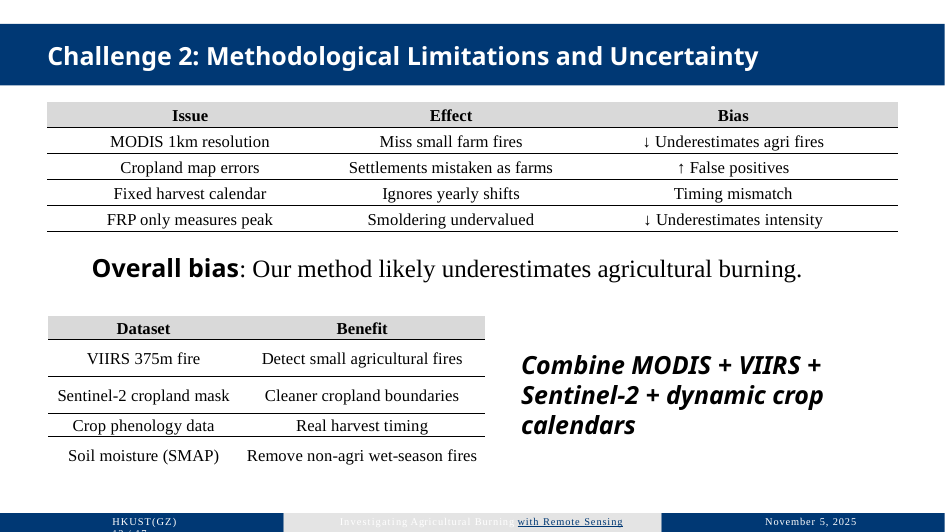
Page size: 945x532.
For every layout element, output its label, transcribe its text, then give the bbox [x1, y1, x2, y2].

table_cell Miss small farm fires [333, 128, 569, 153]
table_cell Smoldering undervalued [333, 206, 569, 231]
table_cell FRP only measures peak [47, 206, 333, 231]
text_box Overall bias: Our method likely underestimates agricultural burning. [76, 245, 889, 291]
table_cell Settlements mistaken as farms [333, 154, 569, 179]
table_cell Detect small agricultural fires [239, 340, 485, 376]
table_cell ↑ False positives [569, 154, 898, 179]
table_cell MODIS 1km resolution [47, 128, 333, 153]
table_header Bias [569, 102, 898, 127]
table_cell Crop phenology data [48, 414, 239, 436]
table_header Effect [333, 102, 569, 127]
table_cell Soil moisture (SMAP) [48, 437, 239, 473]
table_cell Cropland map errors [47, 154, 333, 179]
table_cell Real harvest timing [239, 414, 485, 436]
table_header Dataset [48, 316, 239, 339]
table_header Benefit [239, 316, 485, 339]
table_cell Sentinel-2 cropland mask [48, 377, 239, 413]
table_cell Cleaner cropland boundaries [239, 377, 485, 413]
table_cell ↓ Underestimates agri fires [569, 128, 898, 153]
table_cell VIIRS 375m fire [48, 340, 239, 376]
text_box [0, 513, 945, 532]
table_cell Timing mismatch [569, 180, 898, 205]
text_box [0, 23, 945, 86]
table_cell Remove non-agri wet-season fires [239, 437, 485, 473]
table_cell ↓ Underestimates intensity [569, 206, 898, 231]
text_box Challenge 2: Methodological Limitations and Uncertainty [32, 32, 934, 78]
table_cell Ignores yearly shifts [333, 180, 569, 205]
table_cell Fixed harvest calendar [47, 180, 333, 205]
table_header Issue [47, 102, 333, 127]
text_box Combine MODIS + VIIRS + Sentinel-2 + dynamic crop calendars [506, 341, 921, 447]
